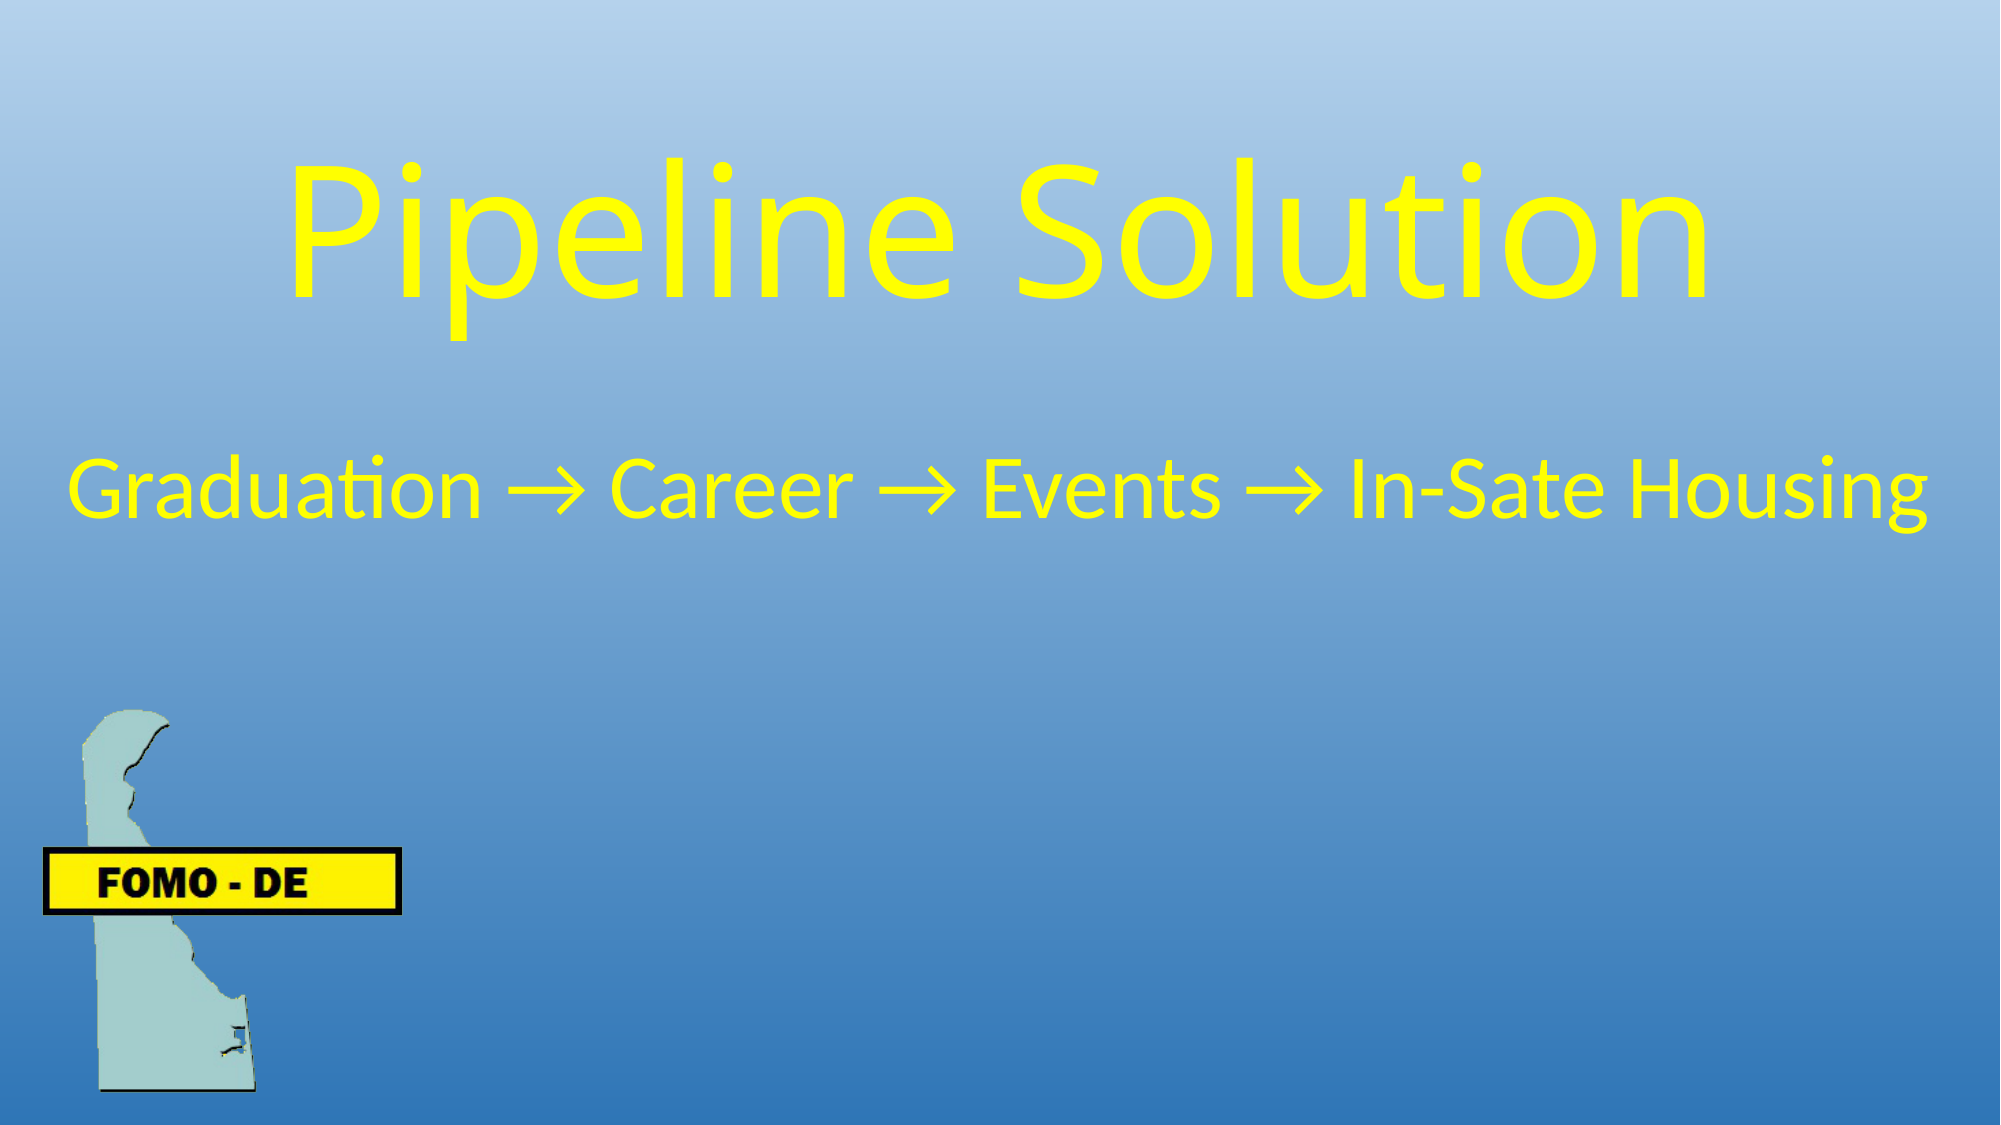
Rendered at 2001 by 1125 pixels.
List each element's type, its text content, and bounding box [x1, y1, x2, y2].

picture [16, 695, 427, 1106]
text_box Pipeline Solution [69, 107, 1930, 342]
text_box Graduation → Career → Events → In-Sate Housing [0, 419, 2000, 545]
